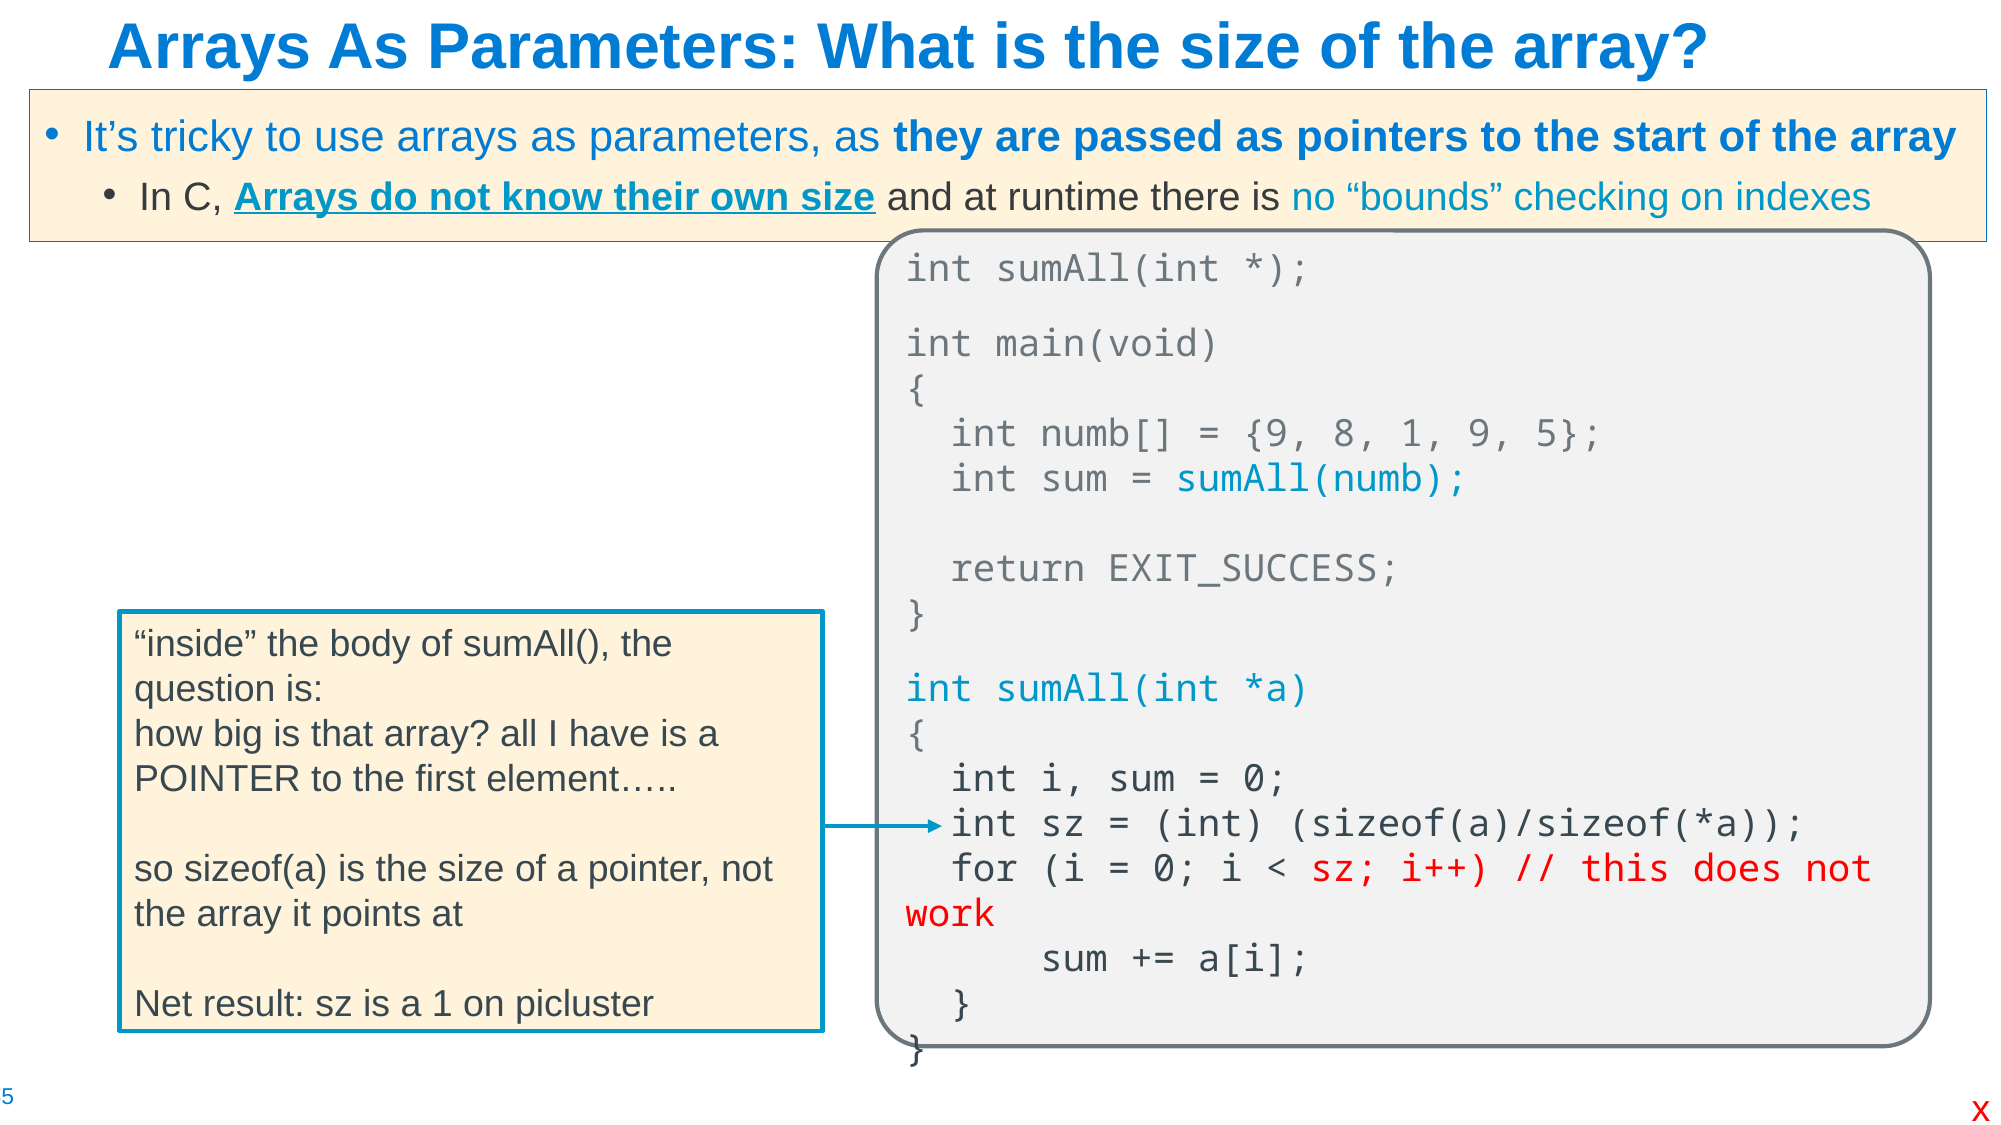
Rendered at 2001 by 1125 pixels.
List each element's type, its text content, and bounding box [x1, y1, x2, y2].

text_box int sumAll(int *); int main(void) { int numb[] = {9, 8, 1, 9, 5}; int sum = sumAll(numb); return EXIT_SUCCESS; } int sumAll(int *a) { int i, sum = 0; int sz = (int) (sizeof(a)/sizeof(*a)); for (i = 0; i < sz; i++) // this does not work sum += a[i]; } } [876, 230, 1930, 1047]
title Arrays As Parameters: What is the size of the array? [93, 5, 1818, 89]
list It’s tricky to use arrays as parameters, as they are passed as pointers to the start of the array In C, Arrays do not know their own size and at runtime there is no “bounds” checking on indexes [29, 89, 1987, 242]
text_box x [1956, 1076, 2000, 1125]
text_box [119, 611, 942, 1036]
